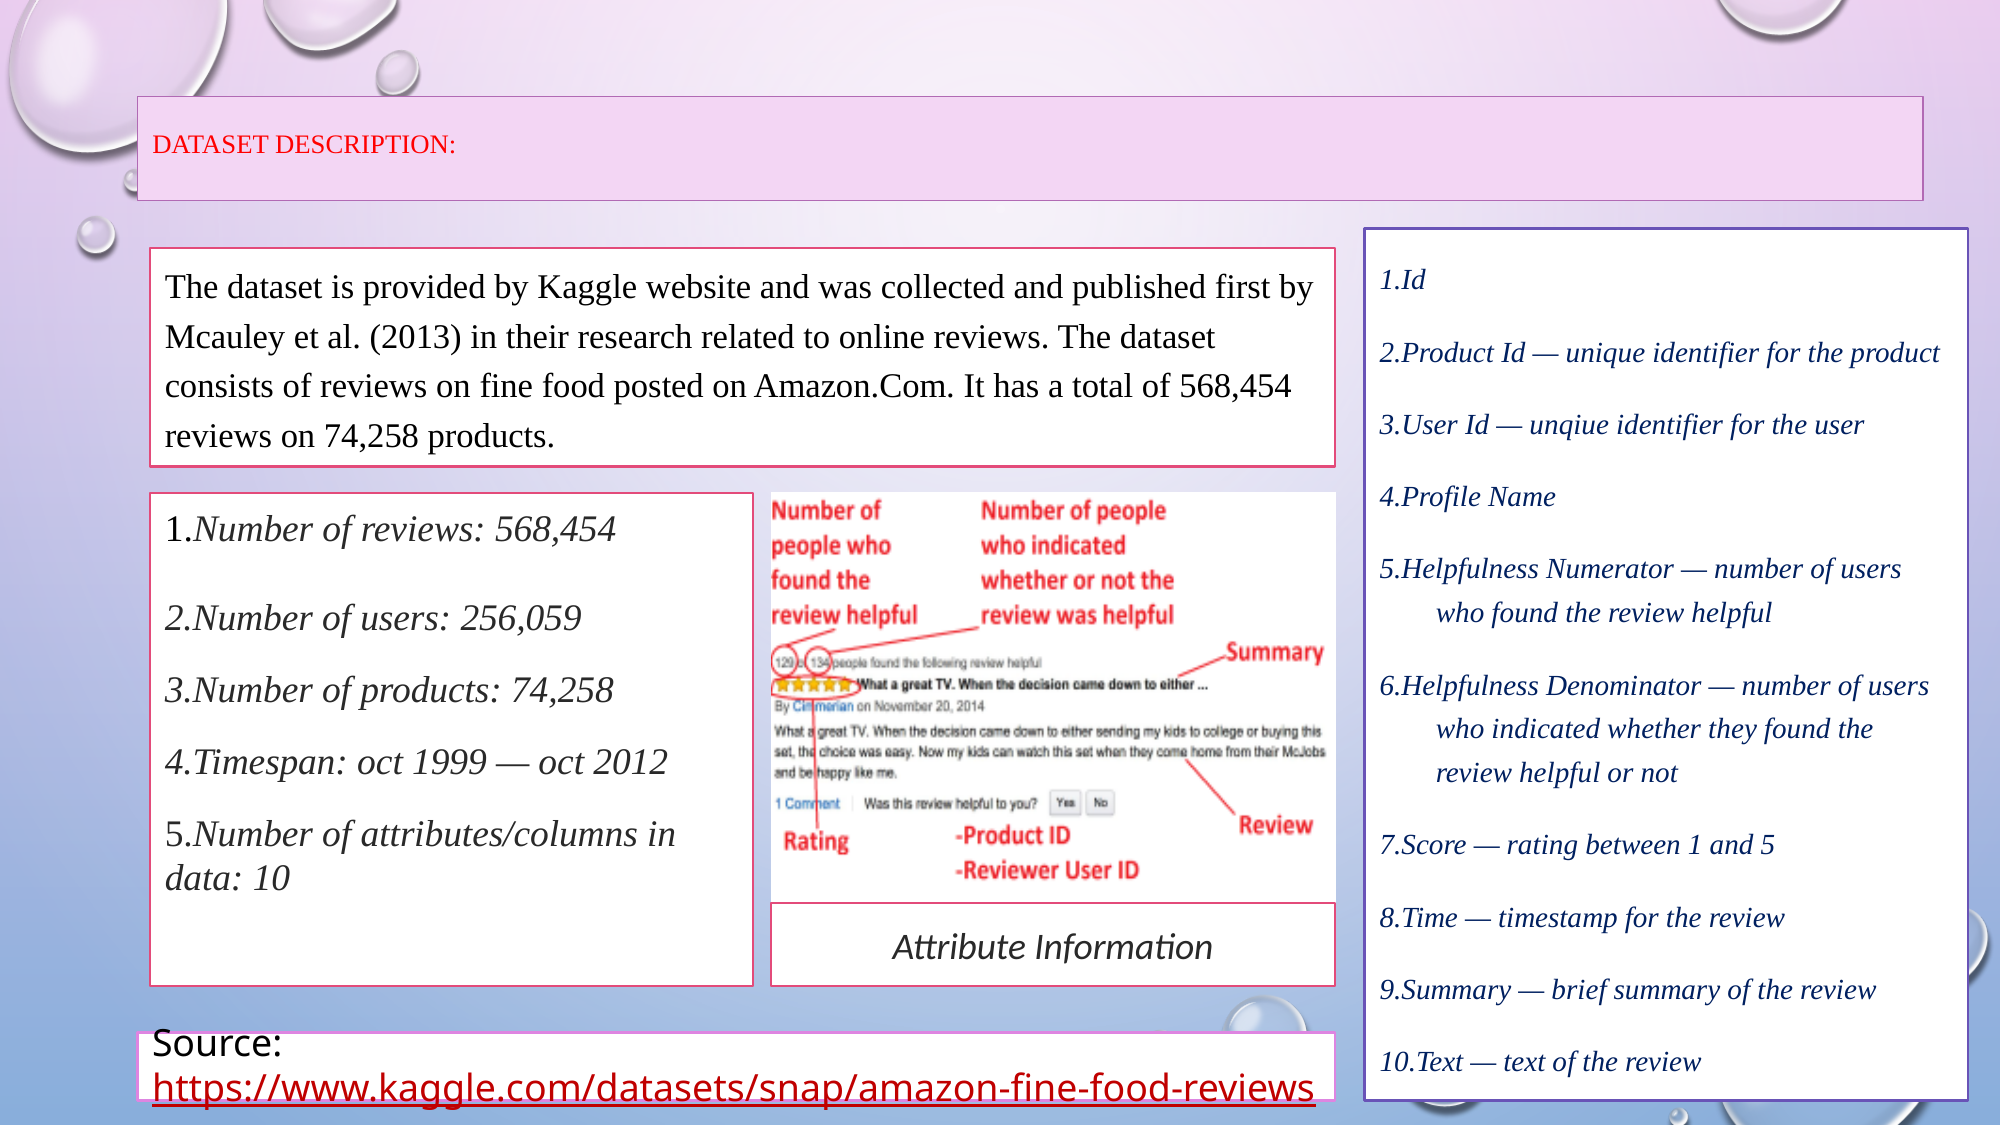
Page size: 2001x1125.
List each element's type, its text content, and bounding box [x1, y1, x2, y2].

title Dataset description: [137, 96, 1924, 201]
list The dataset is provided by Kaggle website and was collected and published first by Mcauley et al. (2013) in their research related to online reviews. The dataset consists of reviews on fine food posted on Amazon.Com. It has a total of 568,454 reviews on 74,258 products. [149, 247, 1336, 468]
text_box Attribute Information [770, 911, 1336, 987]
list 1.Number of reviews: 568,454 2.Number of users: 256,059 3.Number of products: 74,258 4.Timespan: oct 1999 — oct 2012 5.Number of attributes/columns in data: 10 [149, 492, 754, 987]
text_box Source: https://www.kaggle.com/datasets/snap/amazon-fine-food-reviews [136, 1031, 1336, 1102]
text_box 1.Id 2.Product Id — unique identifier for the product 3.User Id — unqiue identifier for the user 4.Profile Name 5.Helpfulness Numerator — number of users who found the review helpful 6.Helpfulness Denominator — number of users who indicated whether they found the review helpful or not 7.Score — rating between 1 and 5 8.Time — timestamp for the review 9.Summary — brief summary of the review 10.Text — text of the review [1363, 227, 1969, 1102]
picture [0, 0, 2000, 1125]
